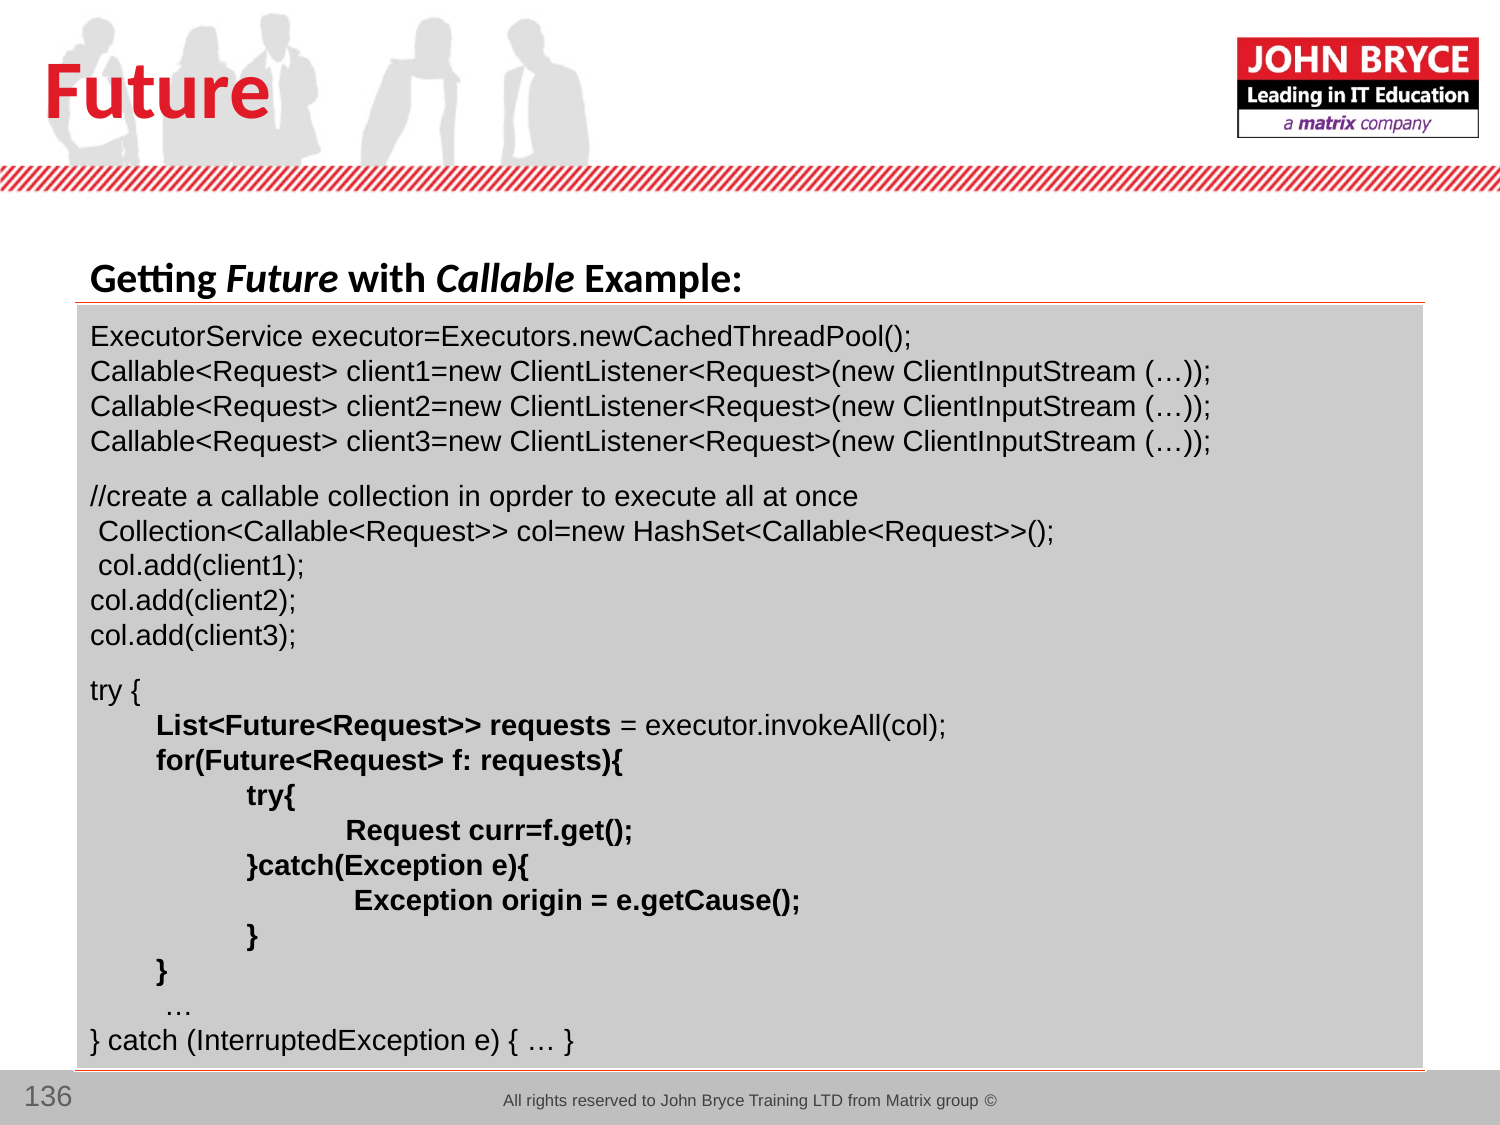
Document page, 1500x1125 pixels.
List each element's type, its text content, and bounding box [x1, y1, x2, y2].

text_box ExecutorService executor=Executors.newCachedThreadPool(); Callable<Request> client1=new ClientListener<Request>(new ClientInputStream (…)); Callable<Request> client2=new ClientListener<Request>(new ClientInputStream (…)); Callable<Request> client3=new ClientListener<Request>(new ClientInputStream (…)); //create a callable collection in oprder to execute all at once Collection<Callable<Request>> col=new HashSet<Callable<Request>>(); col.add(client1); col.add(client2); col.add(client3); try { List<Future<Request>> requests = executor.invokeAll(col); for(Future<Request> f: requests){ try{ Request curr=f.get(); }catch(Exception e){ Exception origin = e.getCause(); } } … } catch (InterruptedException e) { … } [74, 307, 1425, 1070]
picture [0, 0, 1500, 1070]
list Getting Future with Callable Example: [75, 243, 1425, 302]
title Future [29, 21, 1235, 150]
